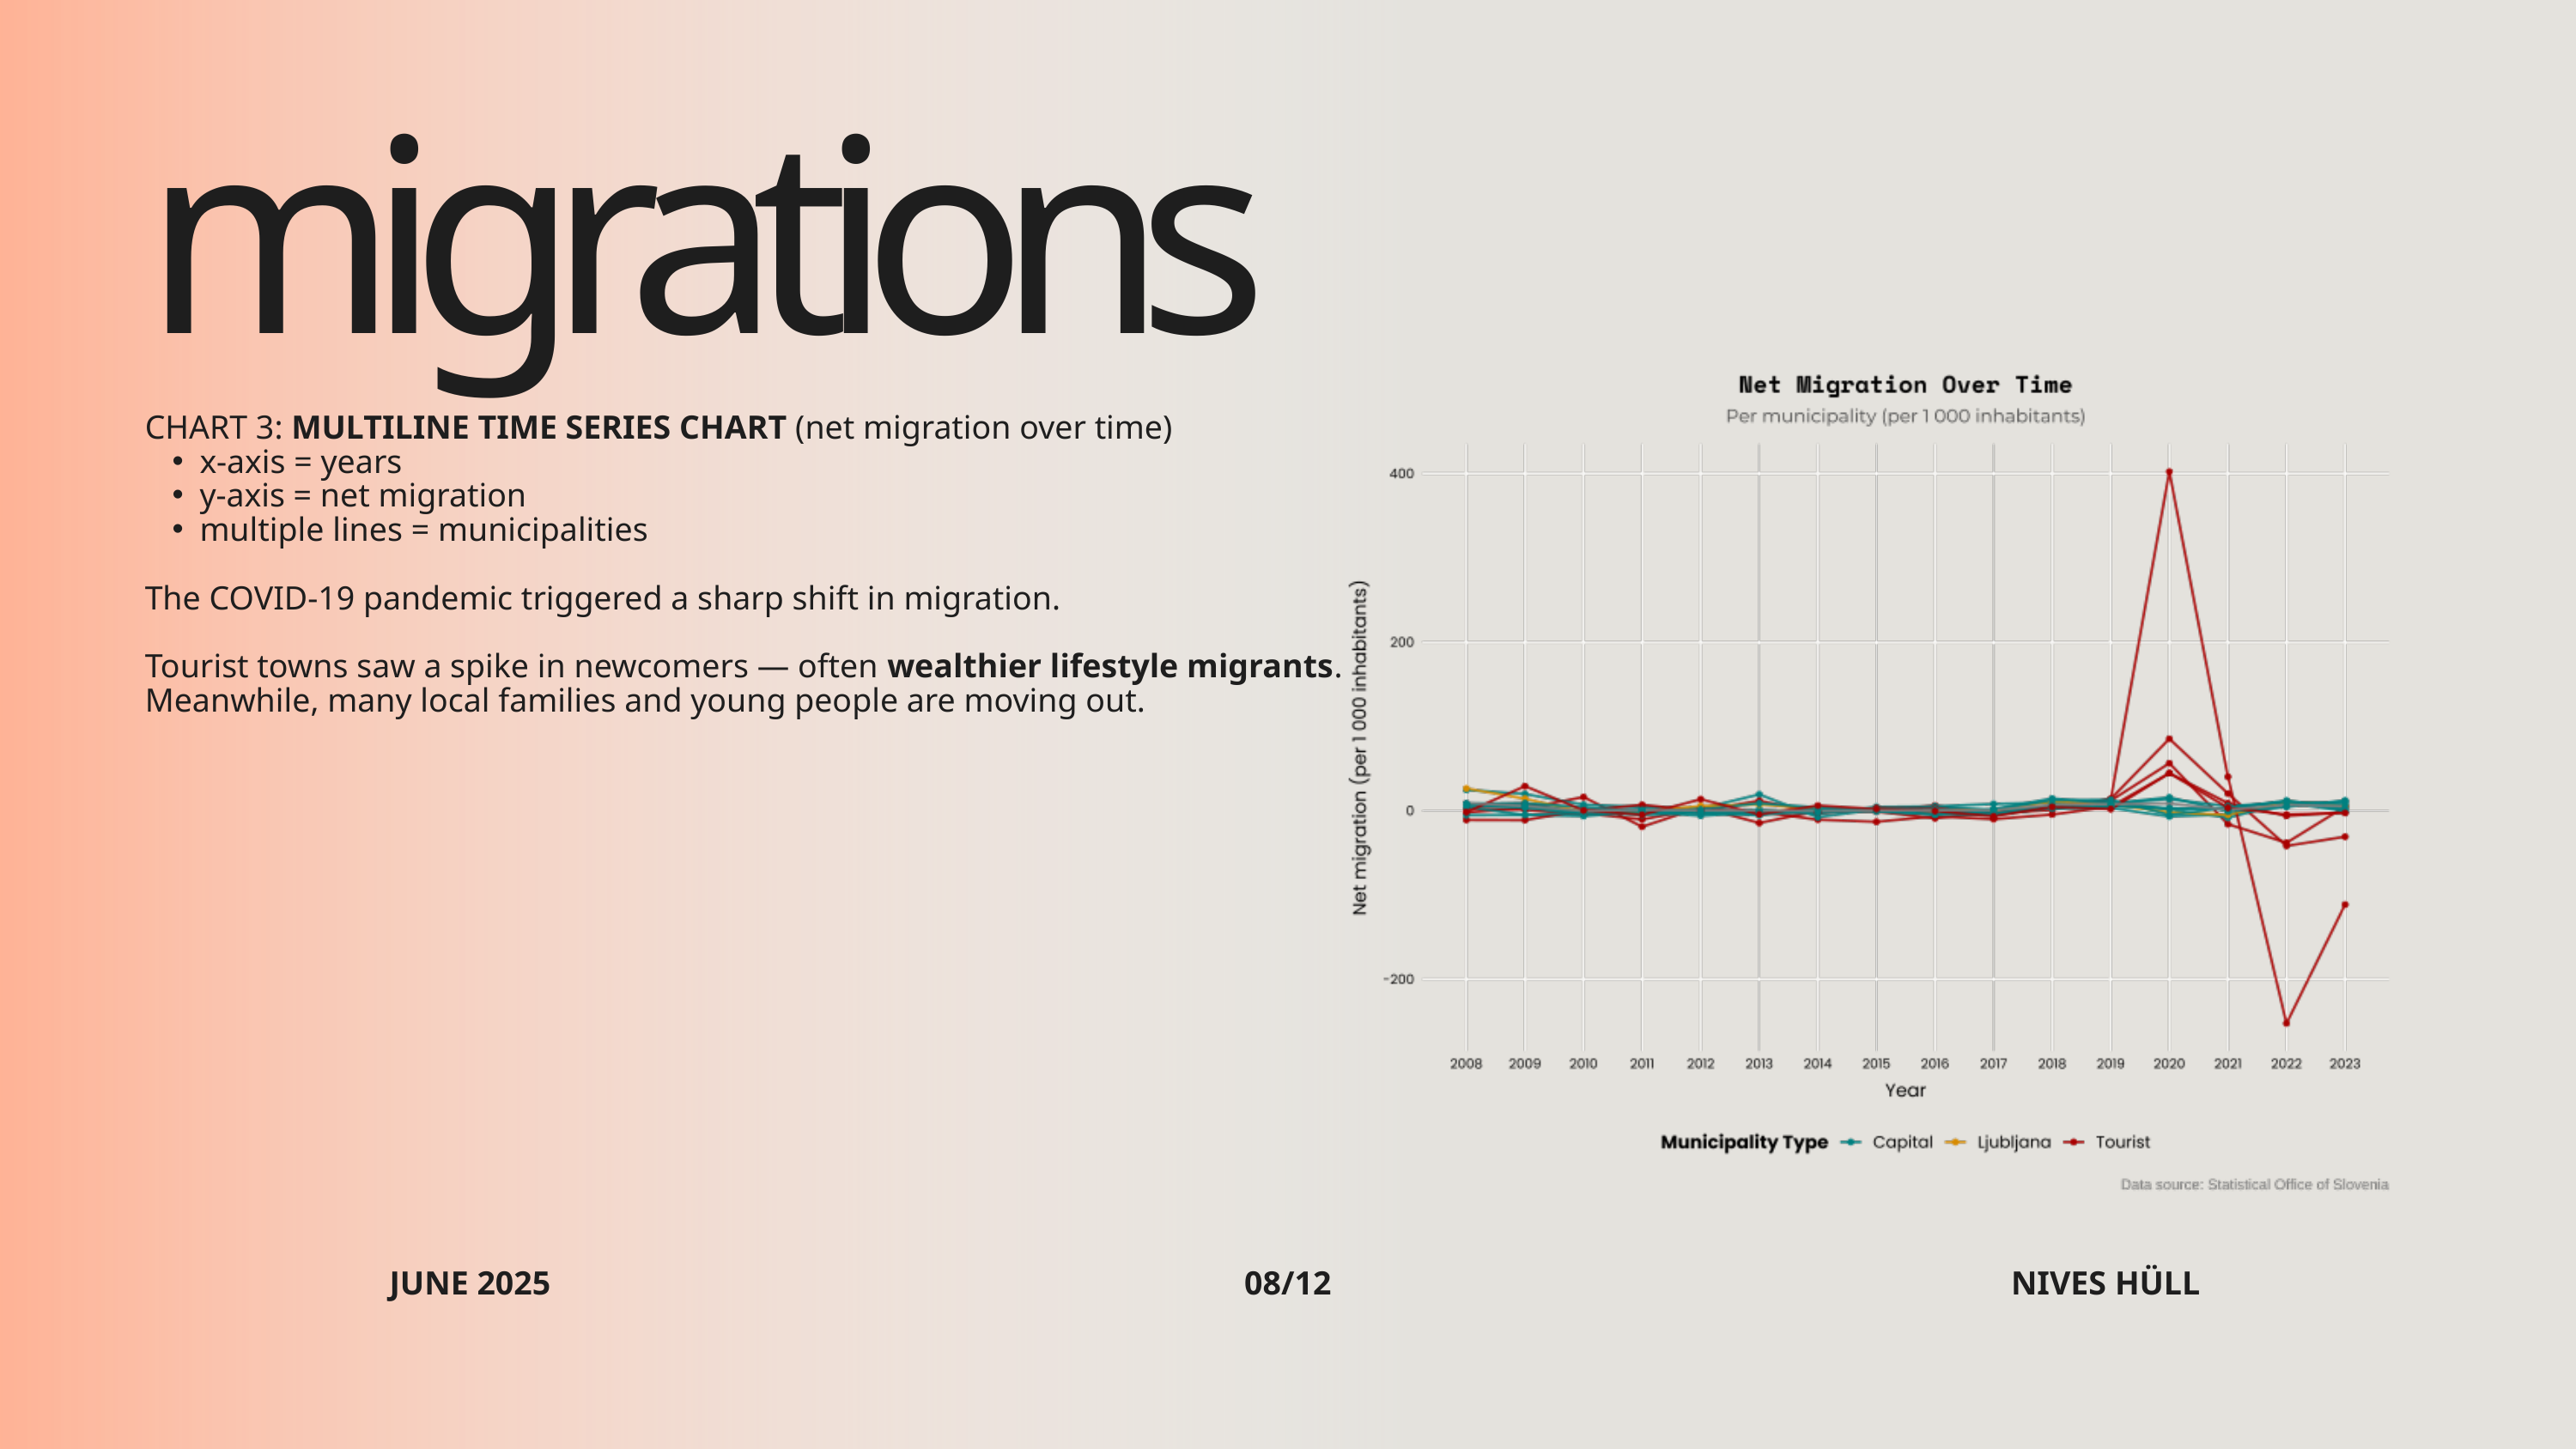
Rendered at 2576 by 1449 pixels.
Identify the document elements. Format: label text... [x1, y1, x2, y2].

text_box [144, 1265, 2432, 1304]
text_box [1323, 388, 2420, 1223]
text_box migrations [144, 138, 2432, 388]
text_box CHART 3: MULTILINE TIME SERIES CHART (net migration over time) x-axis = years y-axis = net migration multiple lines = municipalities The COVID-19 pandemic triggered a sharp shift in migration. Tourist towns saw a spike in newcomers — often wealthier lifestyle migrants. Meanwhile, many local families and young people are moving out. [144, 411, 1360, 787]
text_box [0, 0, 1449, 1449]
